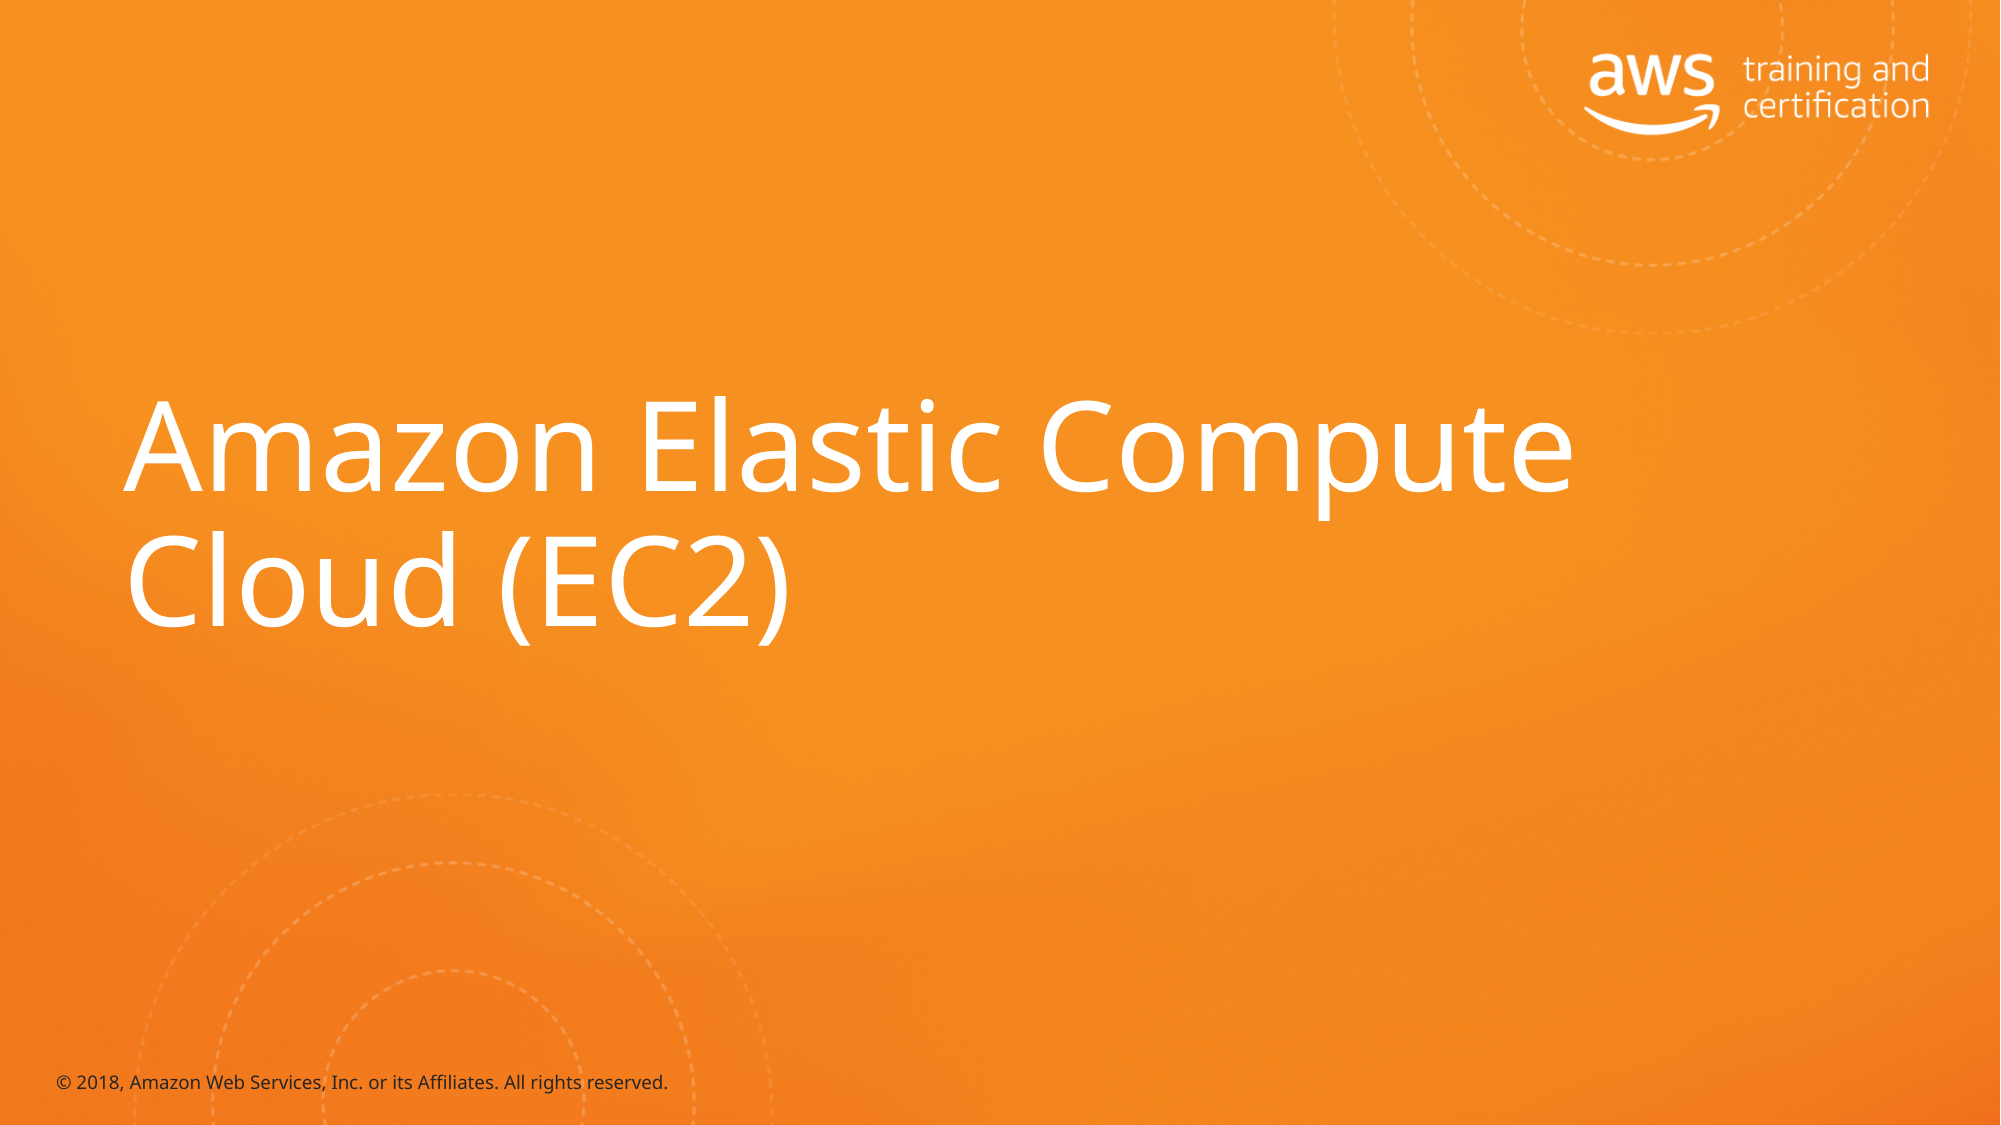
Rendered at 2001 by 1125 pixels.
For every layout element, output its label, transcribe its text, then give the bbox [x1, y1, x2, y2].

title Amazon Elastic Compute Cloud (EC2) [108, 454, 1933, 583]
picture [0, 0, 2000, 1125]
